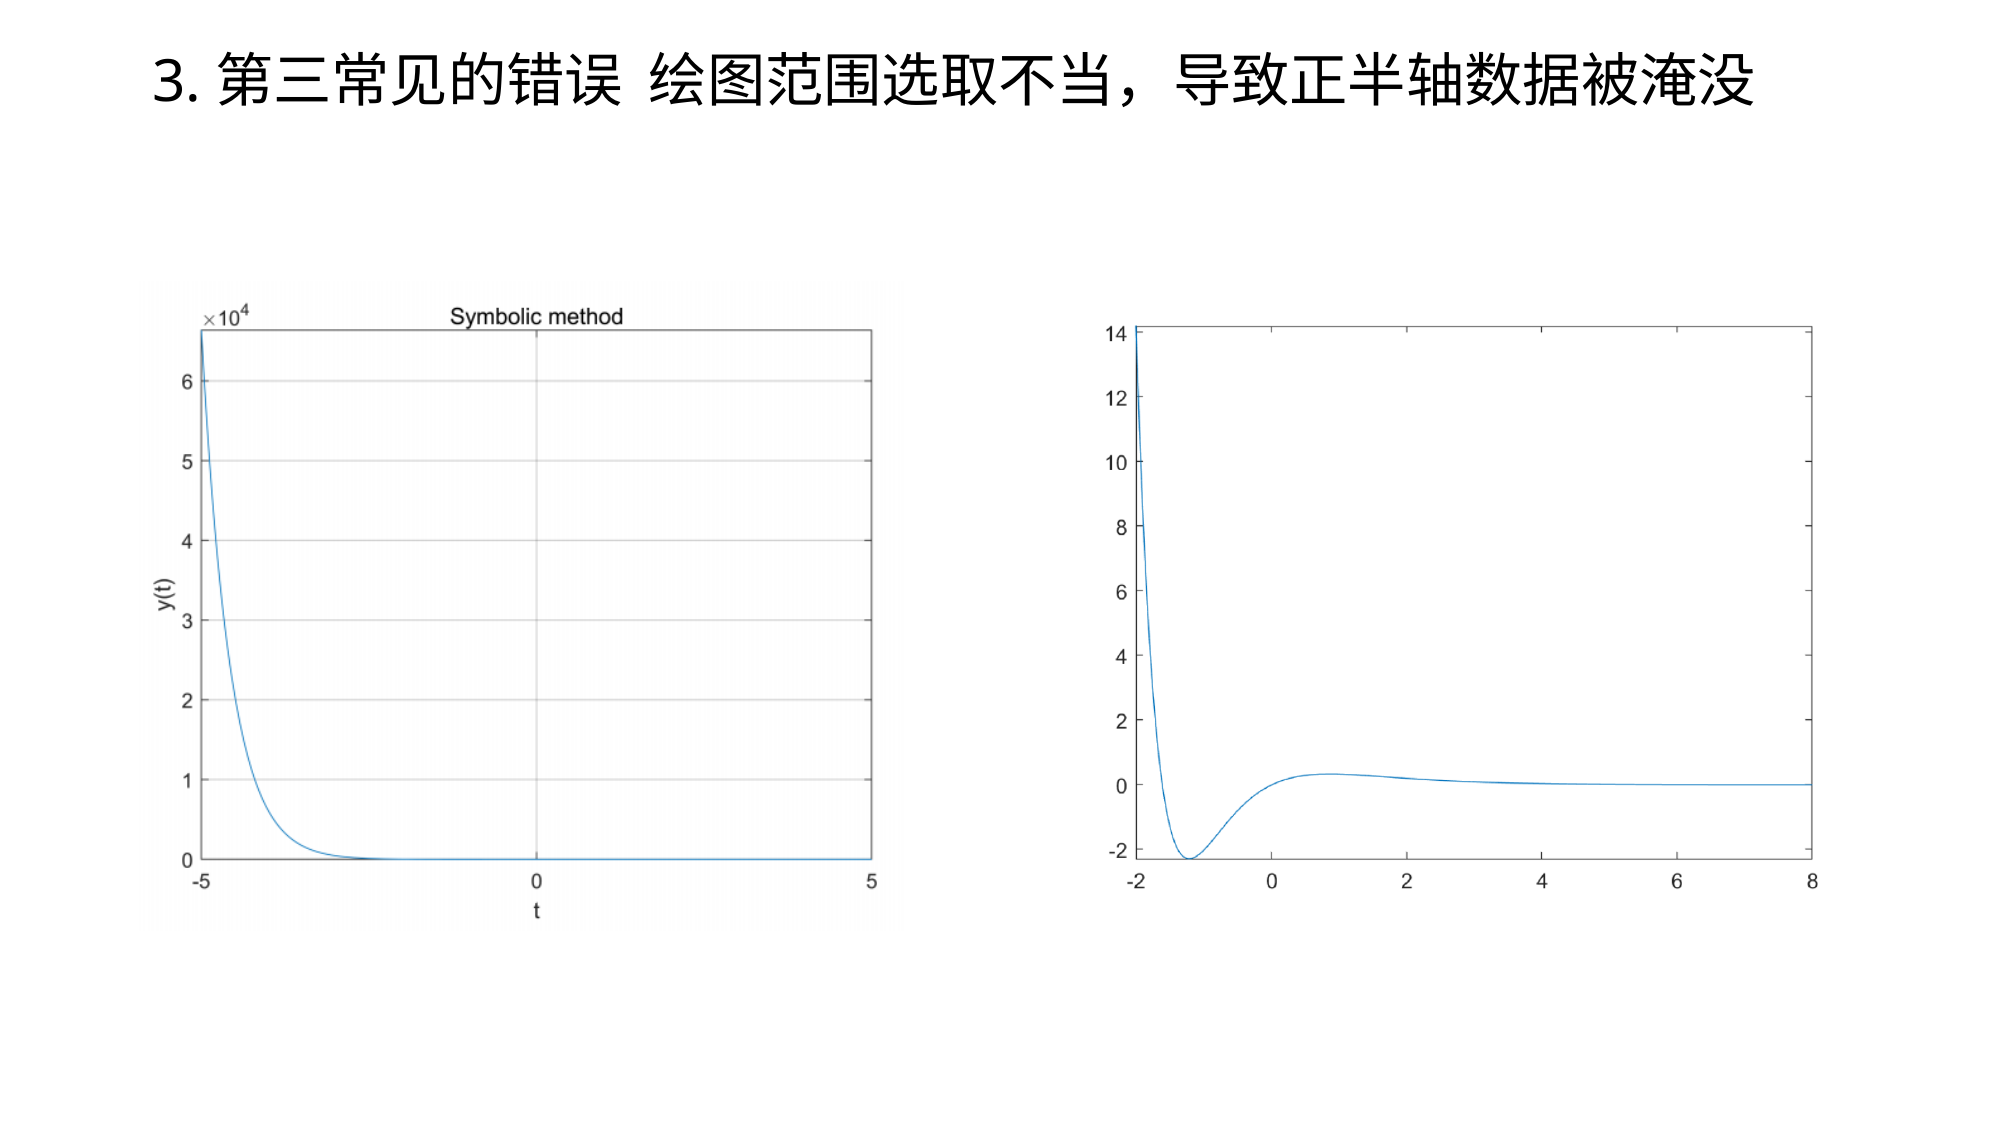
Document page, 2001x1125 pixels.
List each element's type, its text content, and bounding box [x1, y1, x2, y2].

list 3.第三常见的错误 绘图范围选取不当，导致正半轴数据被淹没 [137, 43, 1863, 1014]
picture [137, 255, 906, 936]
picture [1071, 301, 1833, 900]
